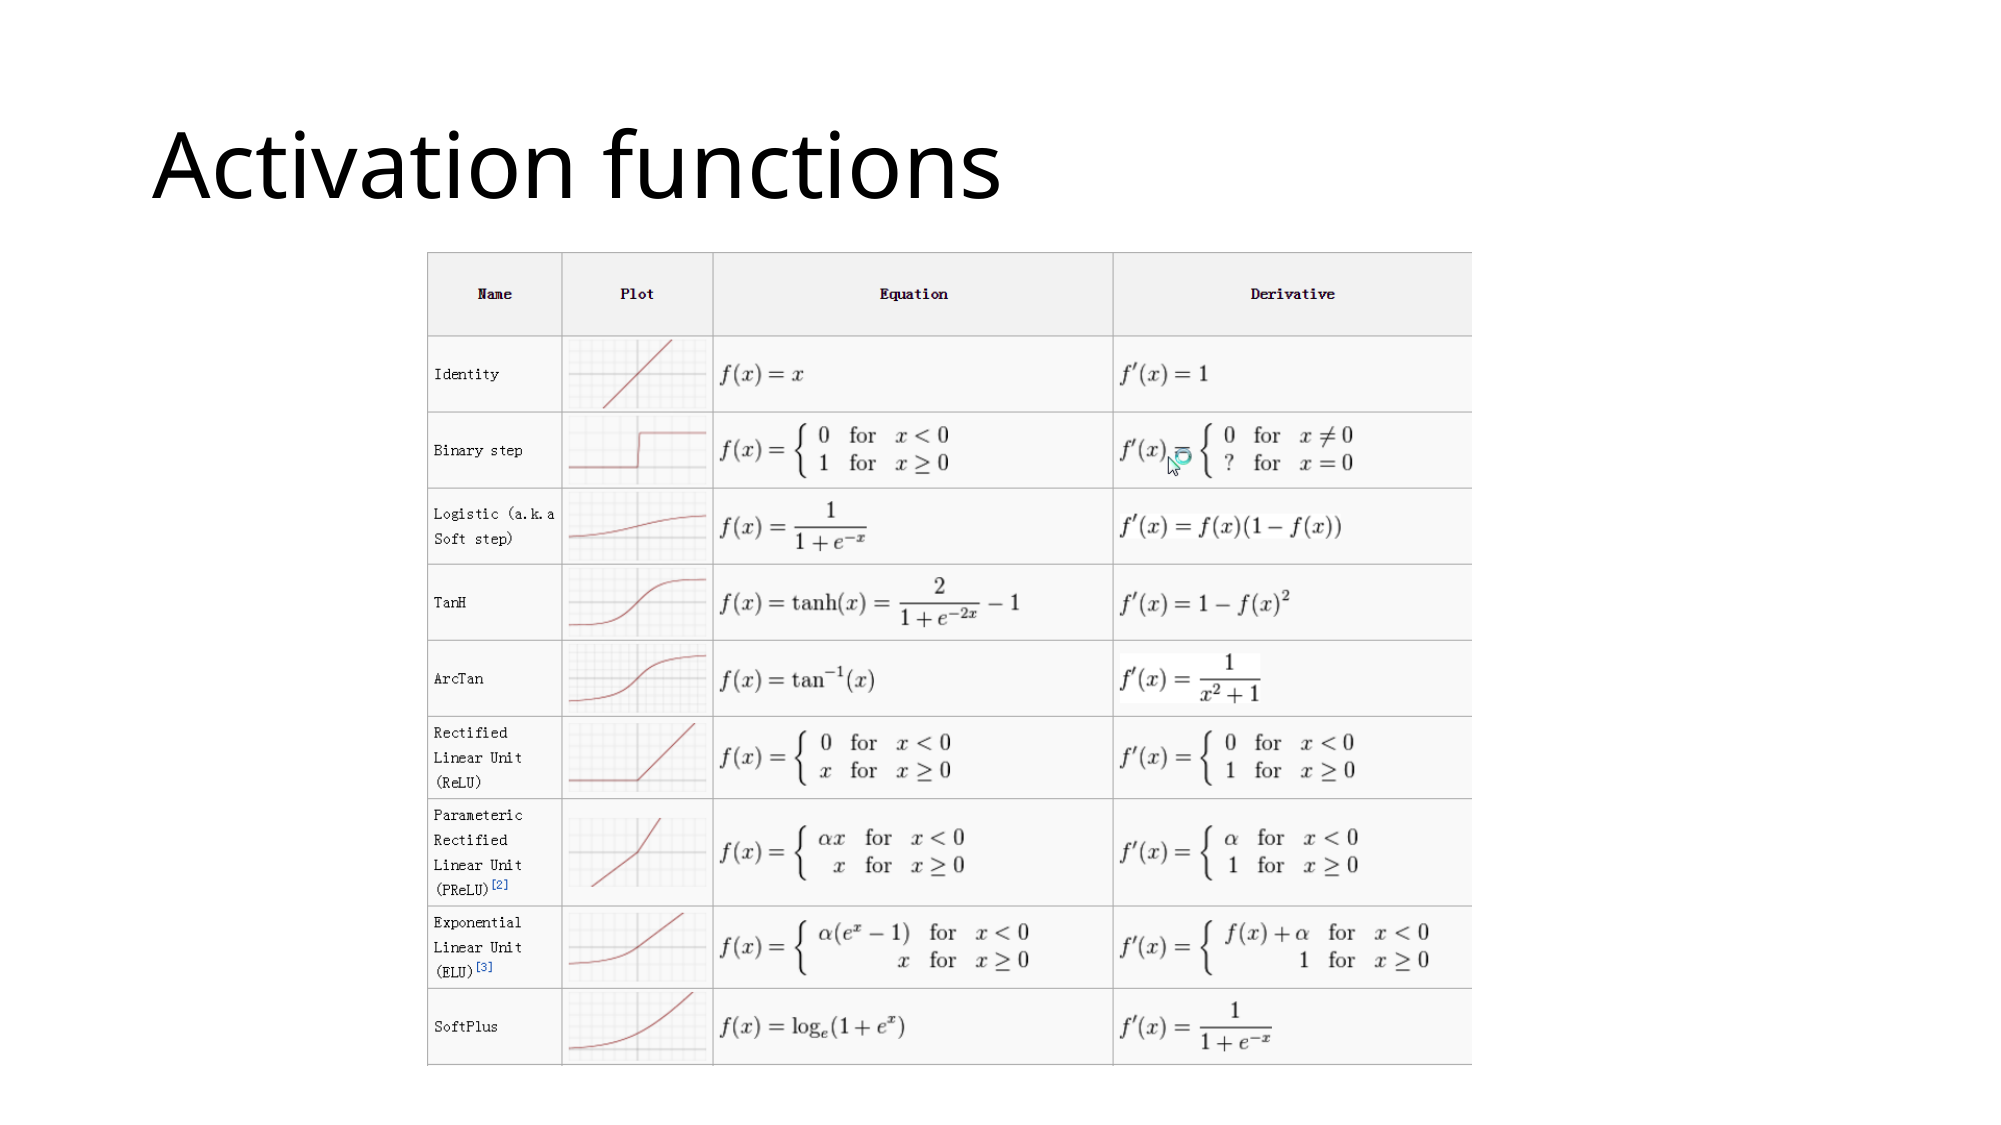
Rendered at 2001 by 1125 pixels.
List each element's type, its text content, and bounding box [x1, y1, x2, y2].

picture [425, 250, 1472, 1066]
title Activation functions [137, 59, 1863, 278]
